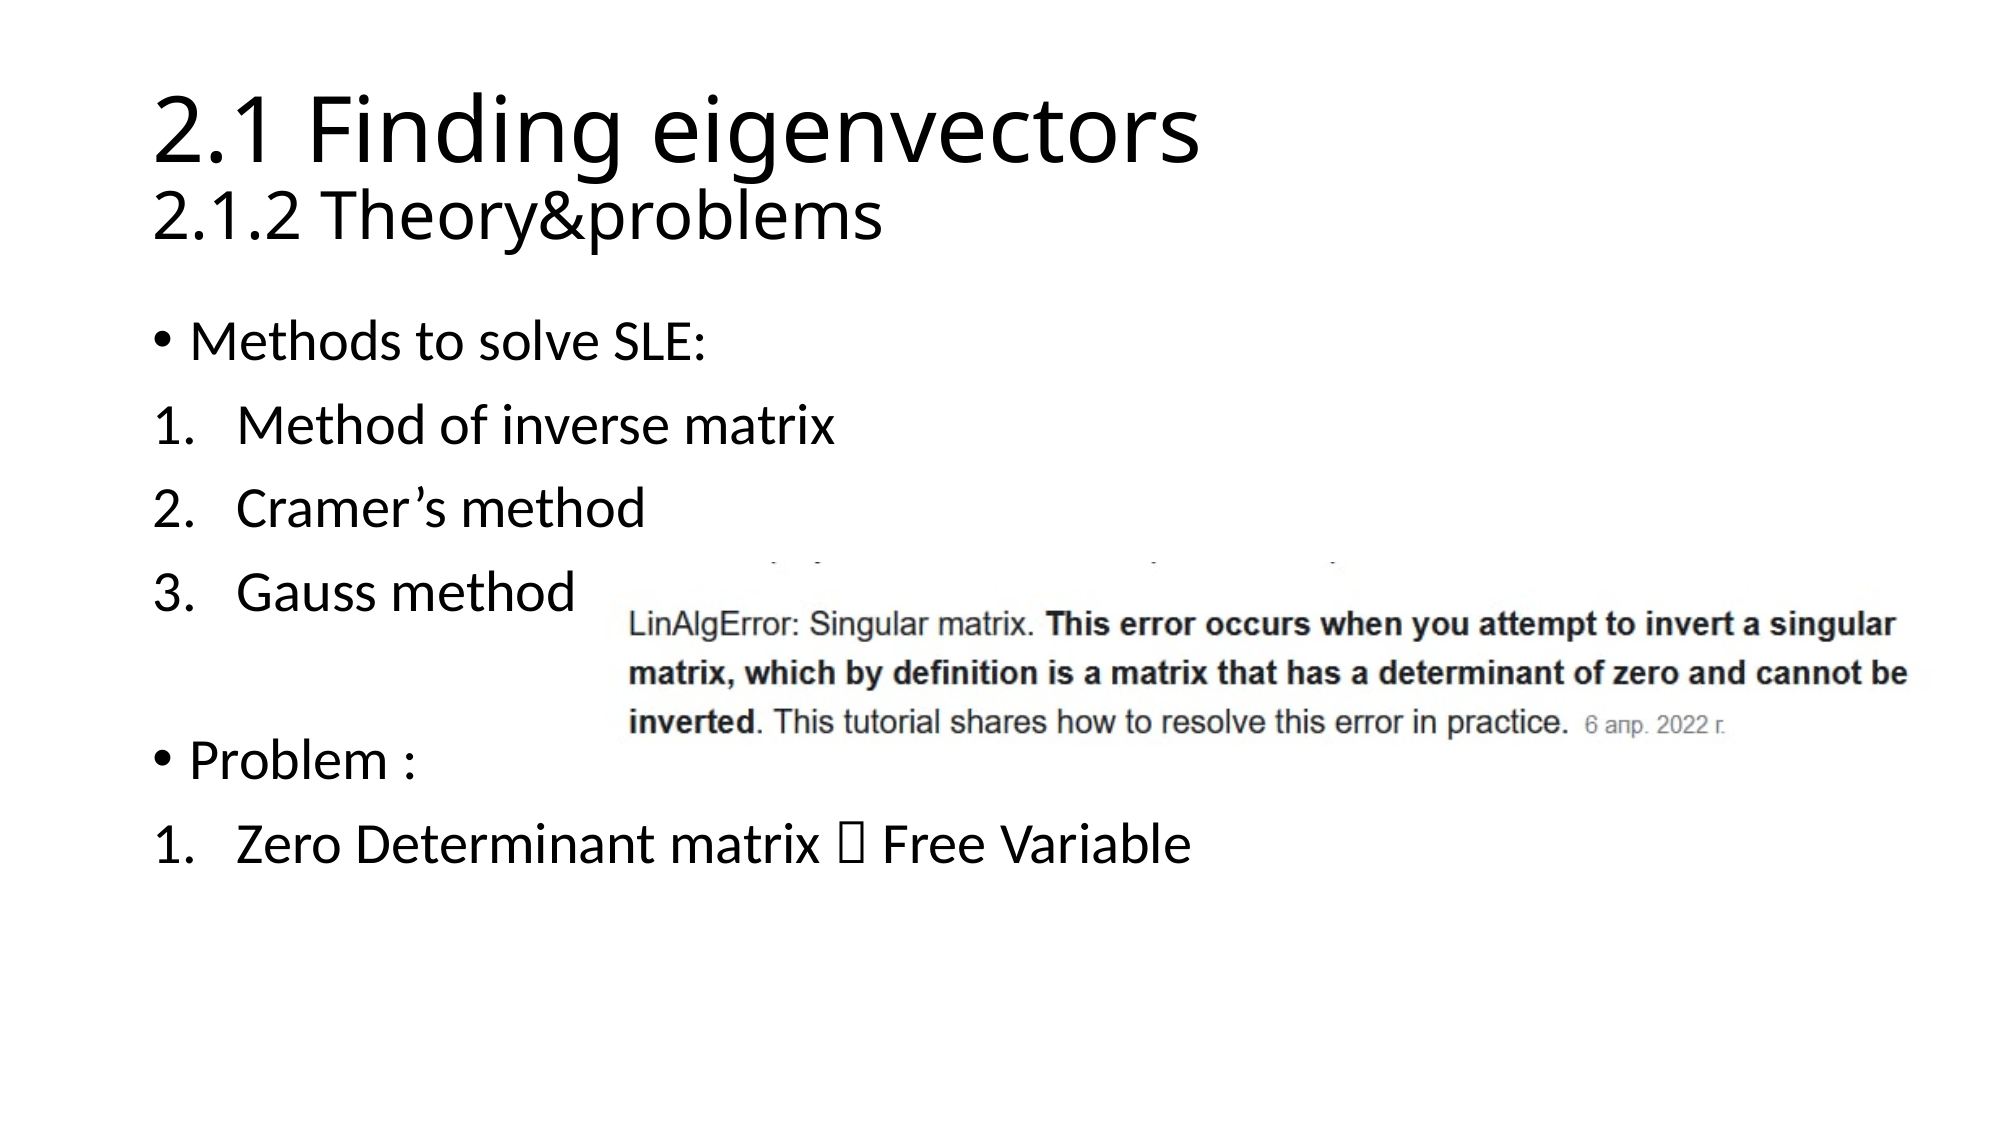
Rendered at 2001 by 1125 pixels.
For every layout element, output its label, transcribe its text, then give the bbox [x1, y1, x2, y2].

list Methods to solve SLE: Method of inverse matrix Cramer’s method Gauss method Problem : Zero Determinant matrix  Free Variable [137, 302, 1863, 1017]
picture [606, 562, 1959, 758]
title 2.1 Finding eigenvectors 2.1.2 Theory&problems [137, 59, 1863, 278]
